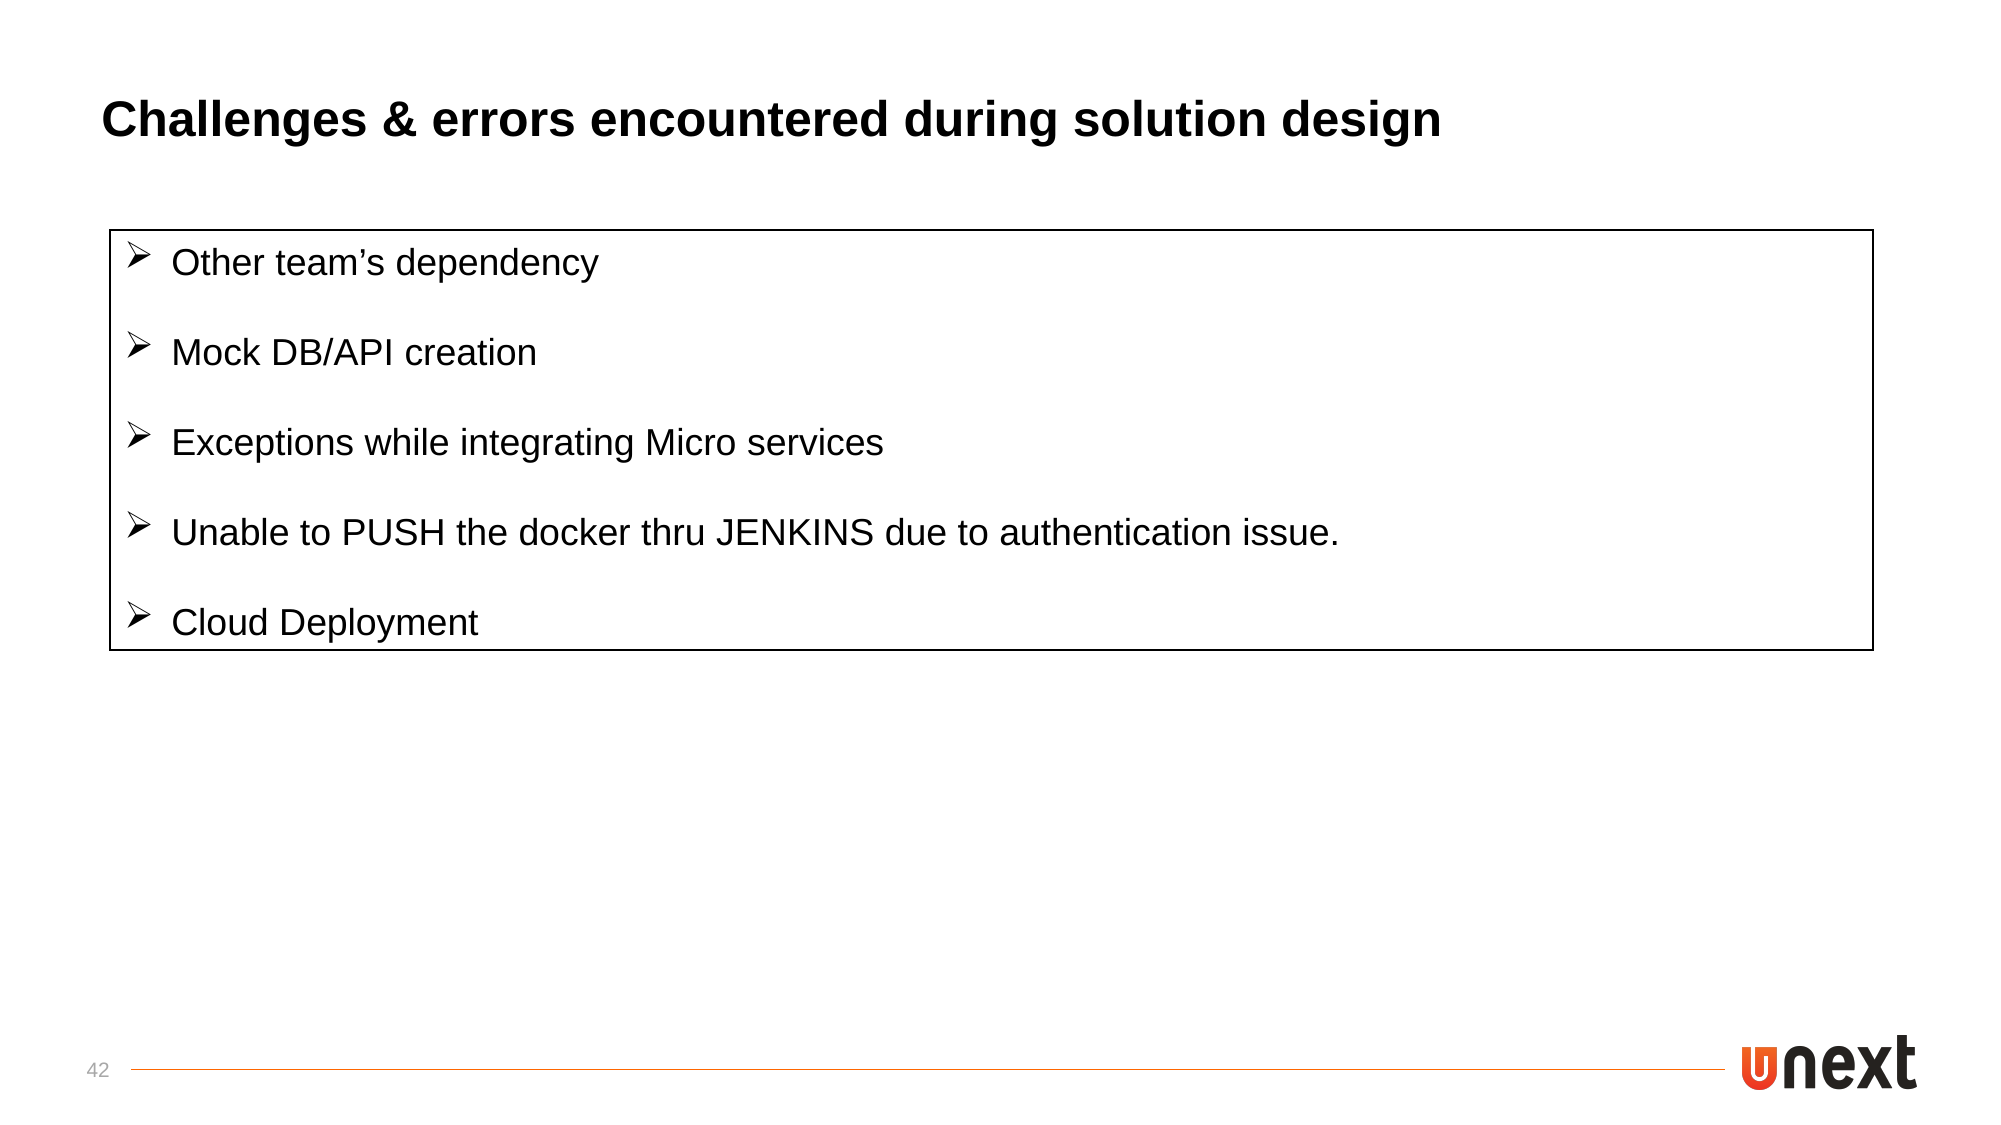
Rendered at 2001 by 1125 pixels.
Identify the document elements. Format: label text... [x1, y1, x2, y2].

slide_number 42 [48, 1047, 110, 1091]
picture [1742, 1035, 1917, 1090]
text_box Challenges & errors encountered during solution design [86, 79, 1725, 155]
text_box Other team’s dependency Mock DB/API creation Exceptions while integrating Micro services Unable to PUSH the docker thru JENKINS due to authentication issue. Cloud Deployment [109, 229, 1874, 651]
